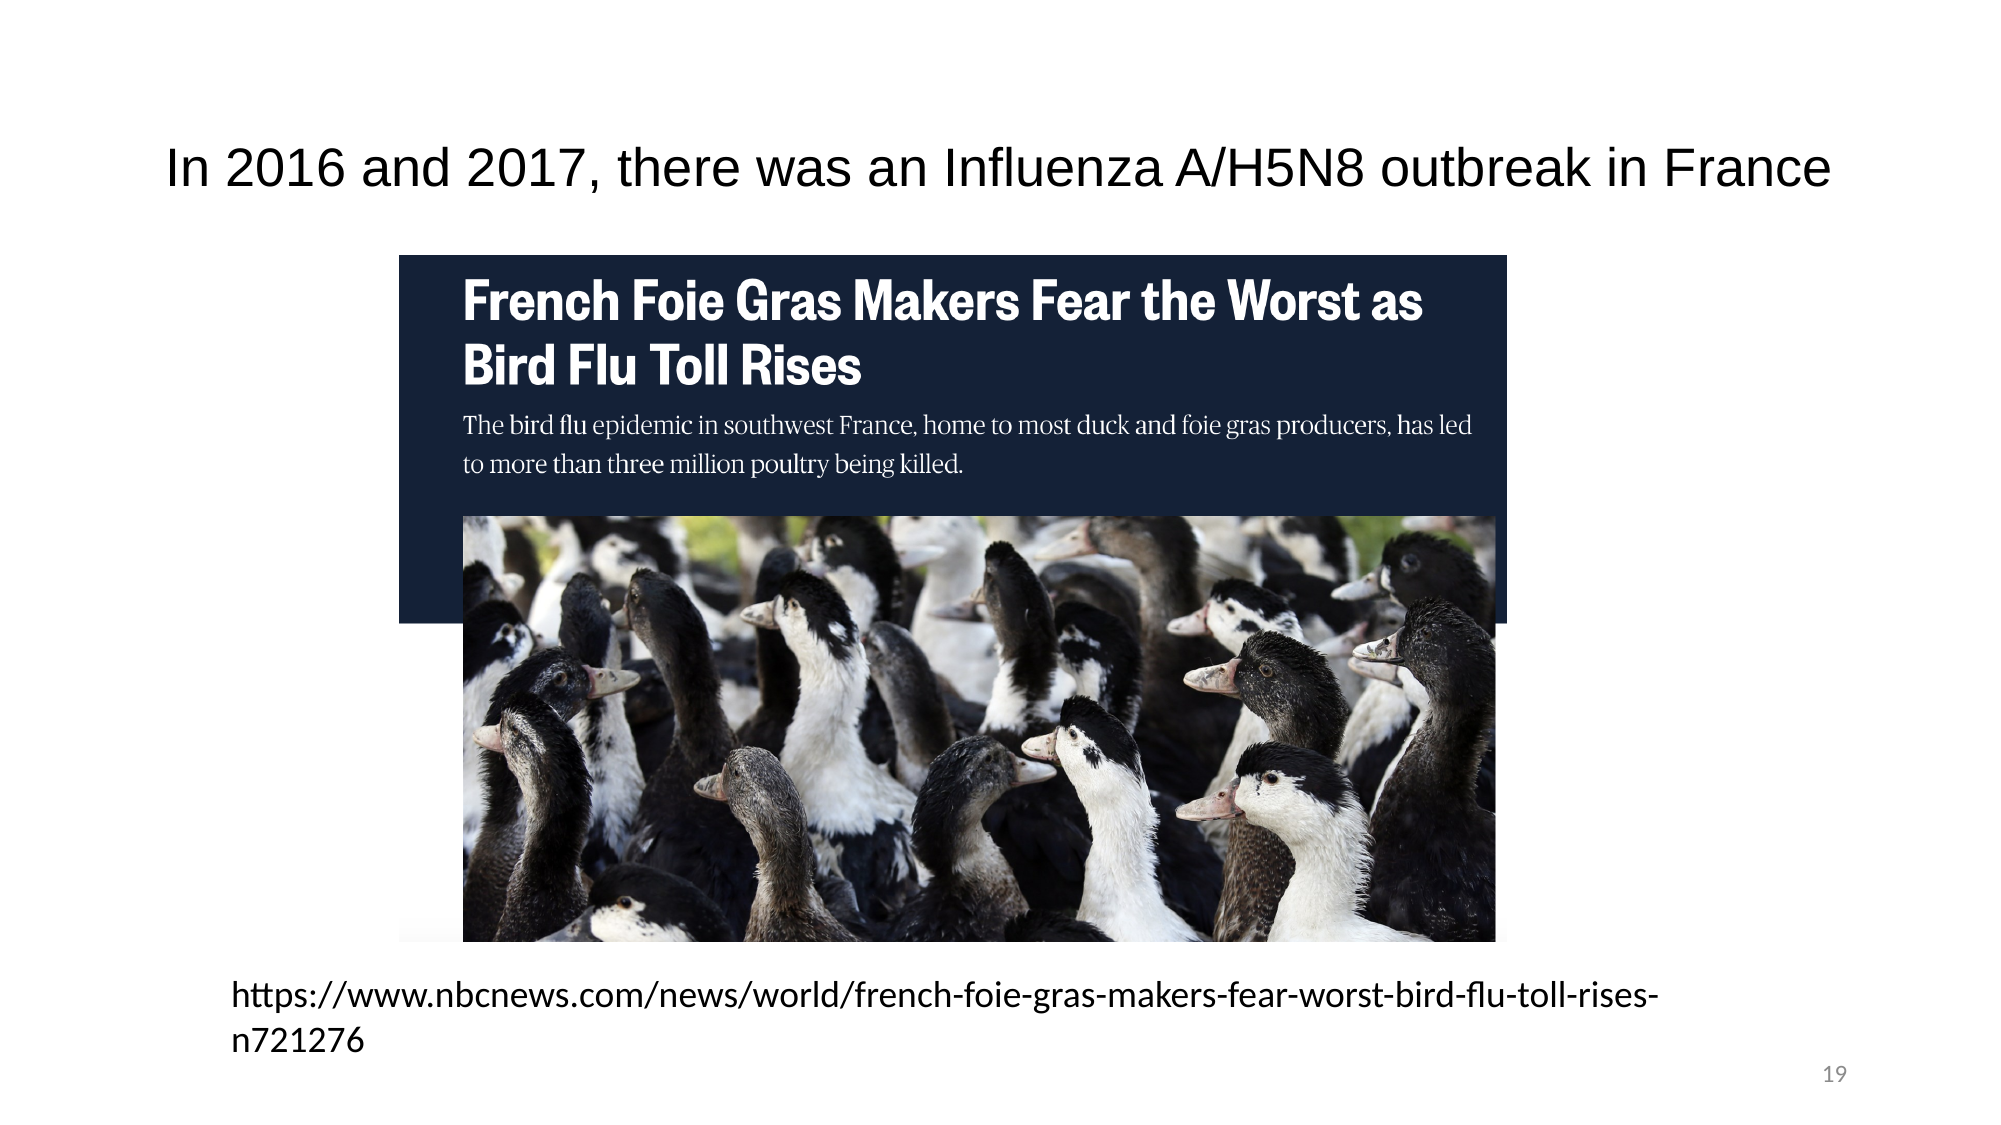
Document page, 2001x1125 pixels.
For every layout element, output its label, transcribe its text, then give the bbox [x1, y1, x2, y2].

text_box https://www.nbcnews.com/news/world/french-foie-gras-makers-fear-worst-bird-flu-toll-rises-n721276 [216, 962, 1690, 1068]
picture [399, 255, 1507, 942]
title In 2016 and 2017, there was an Influenza A/H5N8 outbreak in France [137, 59, 1863, 278]
slide_number 19 [1412, 1042, 1863, 1103]
